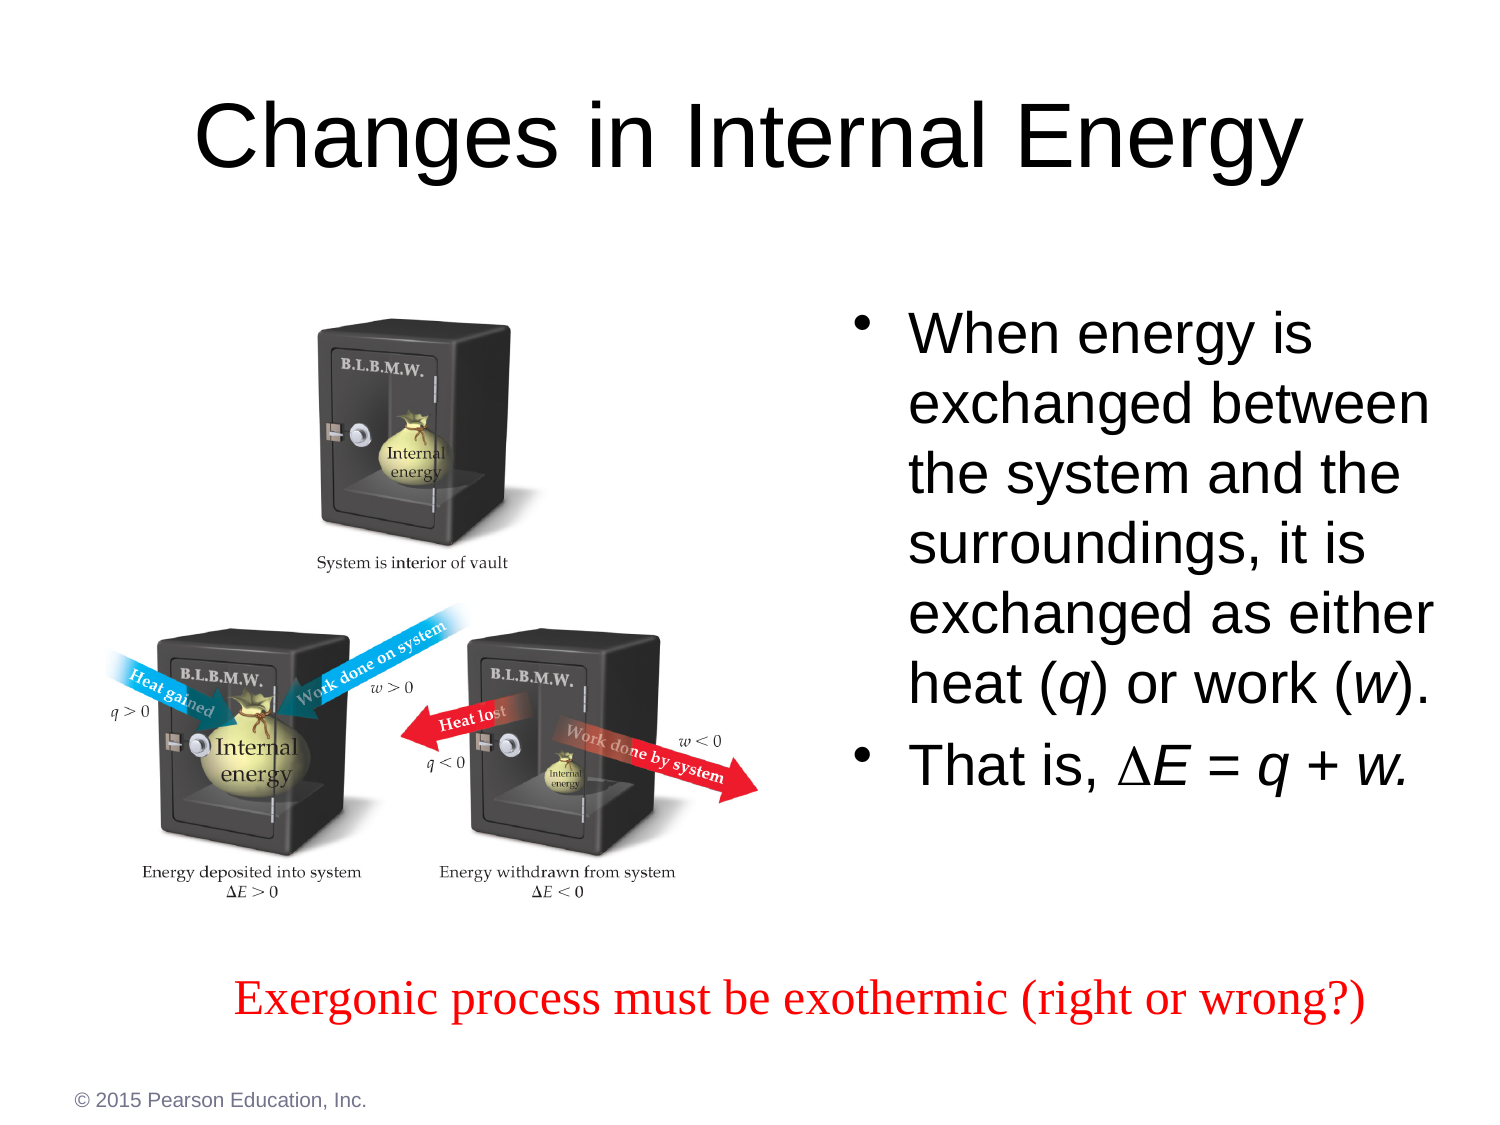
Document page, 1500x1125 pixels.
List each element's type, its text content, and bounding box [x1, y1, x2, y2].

list When energy is exchanged between the system and the surroundings, it is exchanged as either heat (q) or work (w). That is, E = q + w. [837, 287, 1463, 963]
text_box Exergonic process must be exothermic (right or wrong?) [219, 956, 1382, 1092]
picture [99, 312, 764, 901]
title Changes in Internal Energy [0, 37, 1500, 226]
